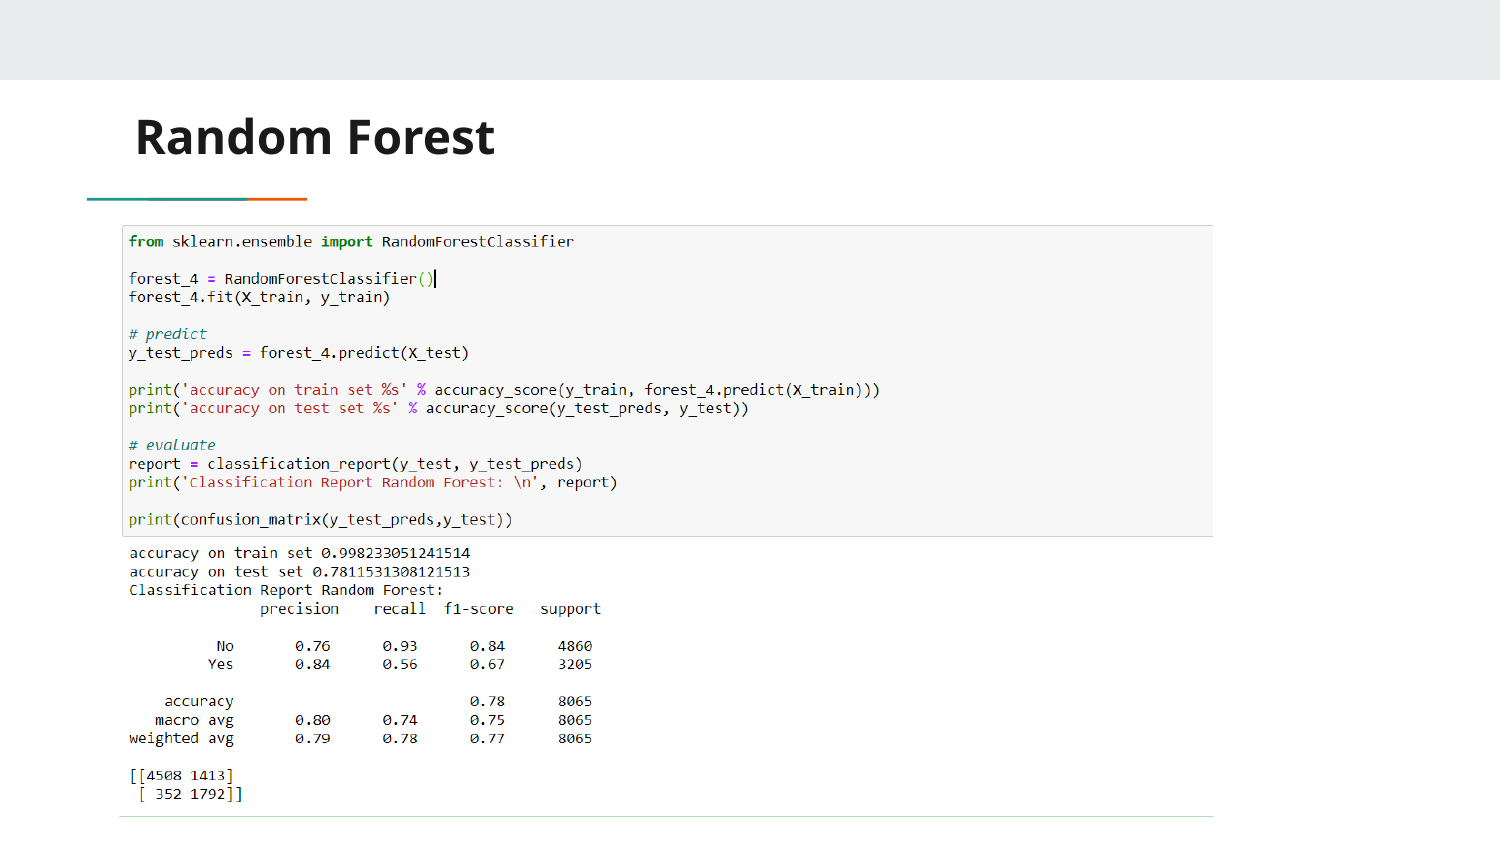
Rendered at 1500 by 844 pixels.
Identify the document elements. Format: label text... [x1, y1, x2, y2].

picture [119, 219, 1214, 820]
title Random Forest [119, 91, 1381, 180]
